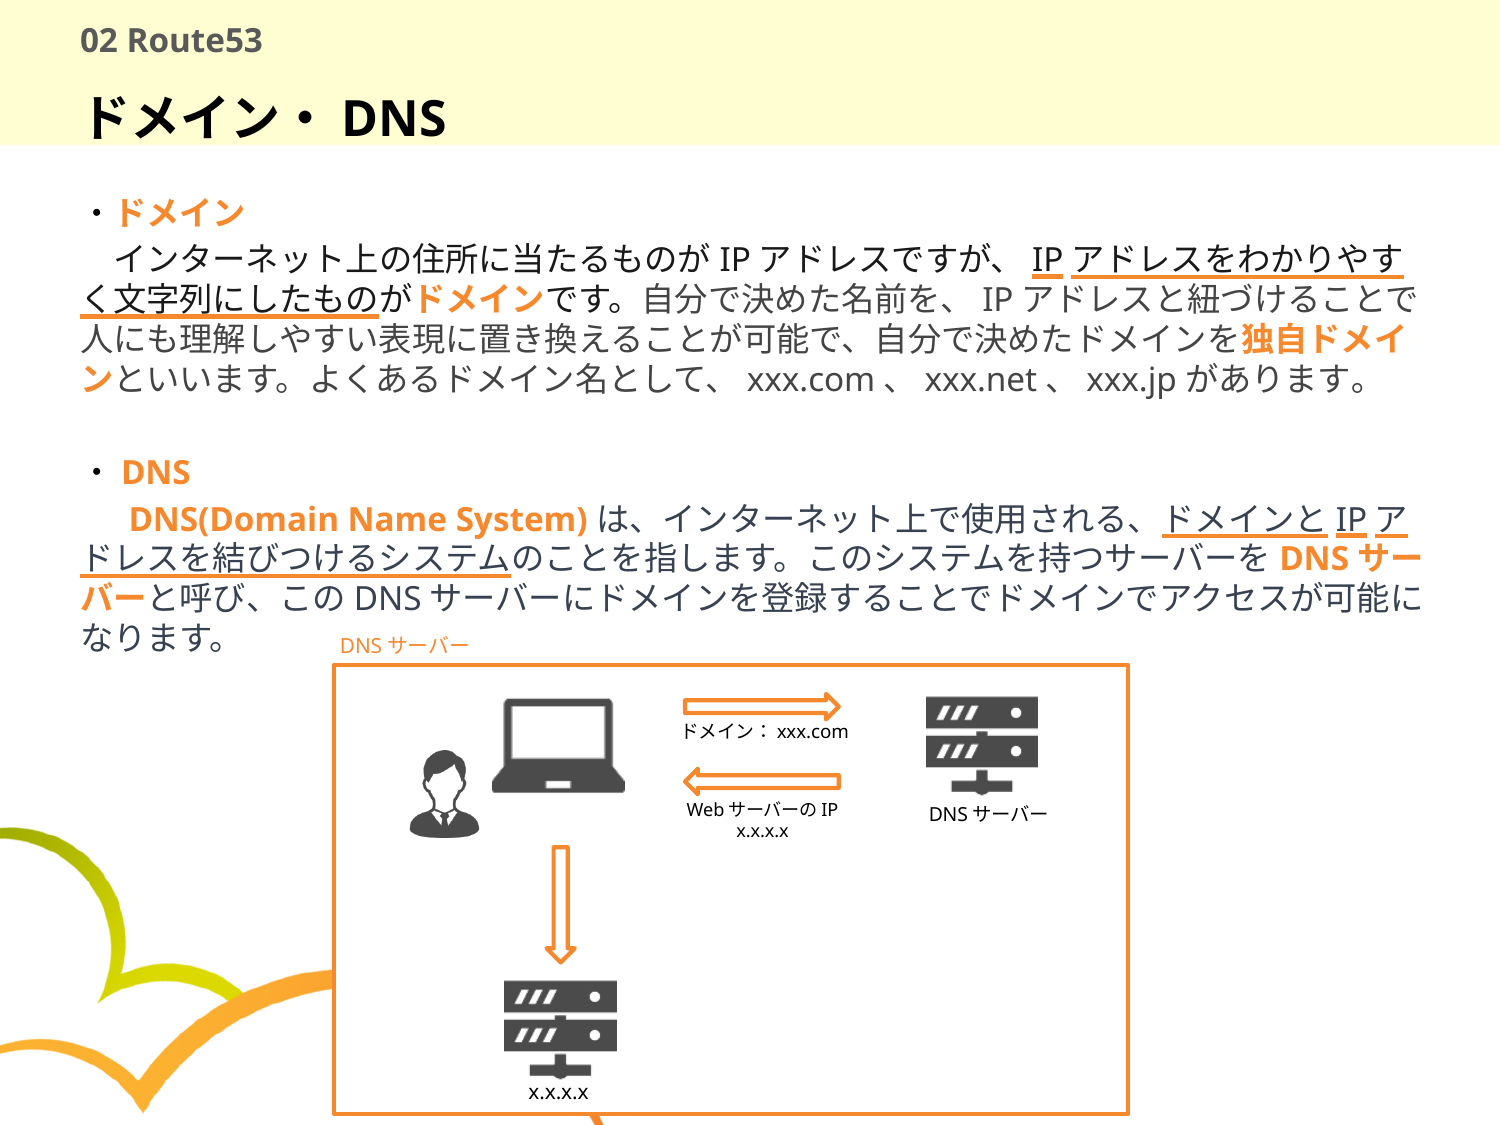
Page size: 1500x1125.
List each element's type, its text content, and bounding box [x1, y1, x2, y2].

text_box x.x.x.x [513, 1060, 695, 1121]
text_box ドメイン：xxx.com [665, 701, 867, 761]
text_box [544, 845, 577, 965]
list ・ドメイン インターネット上の住所に当たるものがIPアドレスですが、IPアドレスをわかりやすく文字列にしたものがドメインです。自分で決めた名前を、IPアドレスと紐づけることで人にも理解しやすい表現に置き換えることが可能で、自分で決めたドメインを独自ドメインといいます。よくあるドメイン名として、xxx.com、xxx.net、xxx.jpがあります｡ ・DNS DNS(Domain Name System)は、インターネット上で使用される、ドメインとIPアドレスを結びつけるシステムのことを指します。このシステムを持つサーバーをDNSサーバーと呼び、このDNSサーバーにドメインを登録することでドメインでアクセスが可能になります。 [64, 184, 1444, 976]
title 02 Route53 [64, 0, 621, 68]
picture [0, 0, 1500, 1125]
text_box ドメイン・DNS [64, 68, 1322, 164]
text_box DNSサーバー [324, 612, 621, 679]
text_box DNSサーバー [913, 794, 1076, 833]
text_box WebサーバーのIP x.x.x.x [662, 790, 863, 850]
text_box [682, 766, 841, 797]
text_box [332, 663, 1130, 1116]
text_box [682, 691, 837, 701]
